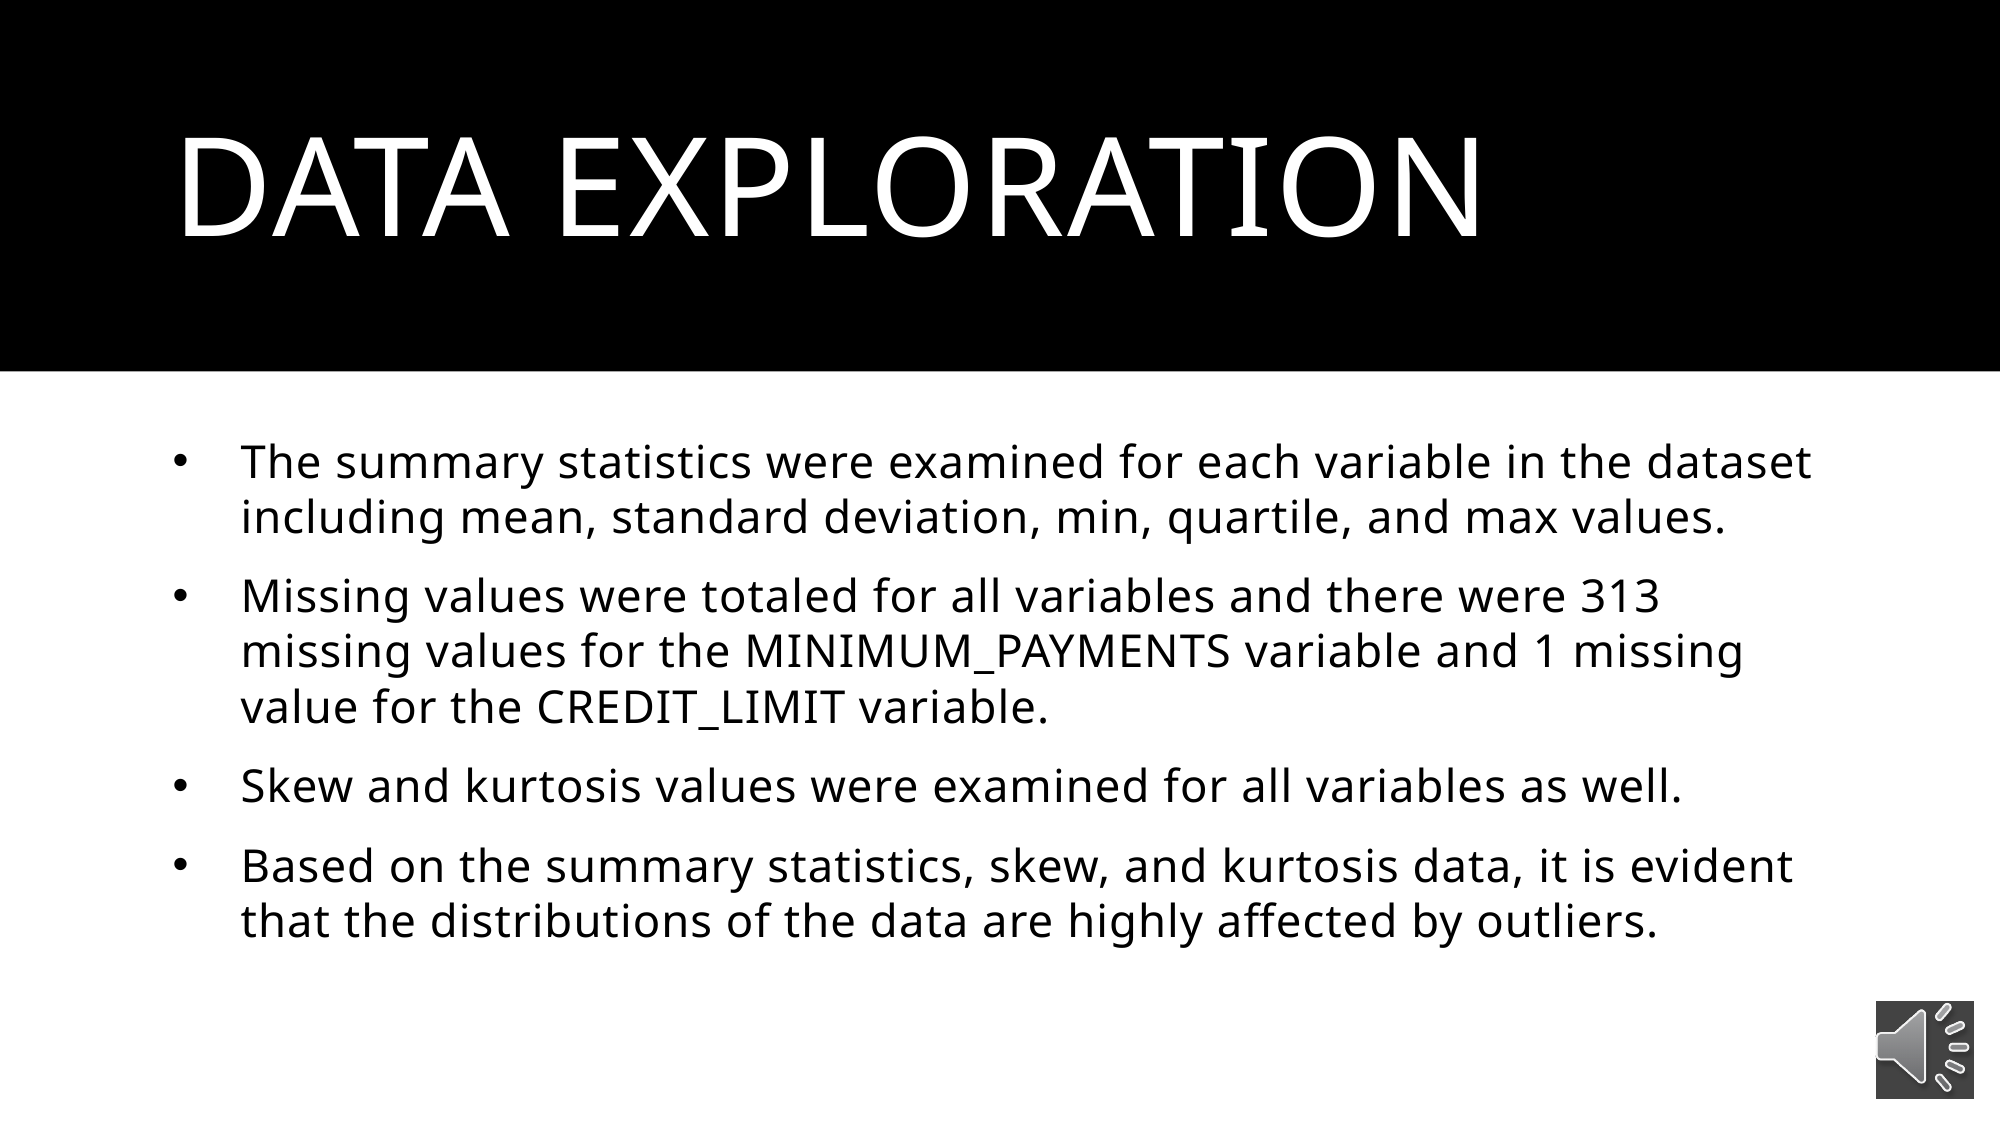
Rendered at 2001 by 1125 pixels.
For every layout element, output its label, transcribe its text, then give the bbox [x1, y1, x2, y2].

title Data exploration [157, 52, 1842, 332]
picture [1874, 999, 1975, 1100]
list The summary statistics were examined for each variable in the dataset including mean, standard deviation, min, quartile, and max values. Missing values were totaled for all variables and there were 313 missing values for the MINIMUM_PAYMENTS variable and 1 missing value for the CREDIT_LIMIT variable. Skew and kurtosis values were examined for all variables as well. Based on the summary statistics, skew, and kurtosis data, it is evident that the distributions of the data are highly affected by outliers. [157, 424, 1842, 1014]
